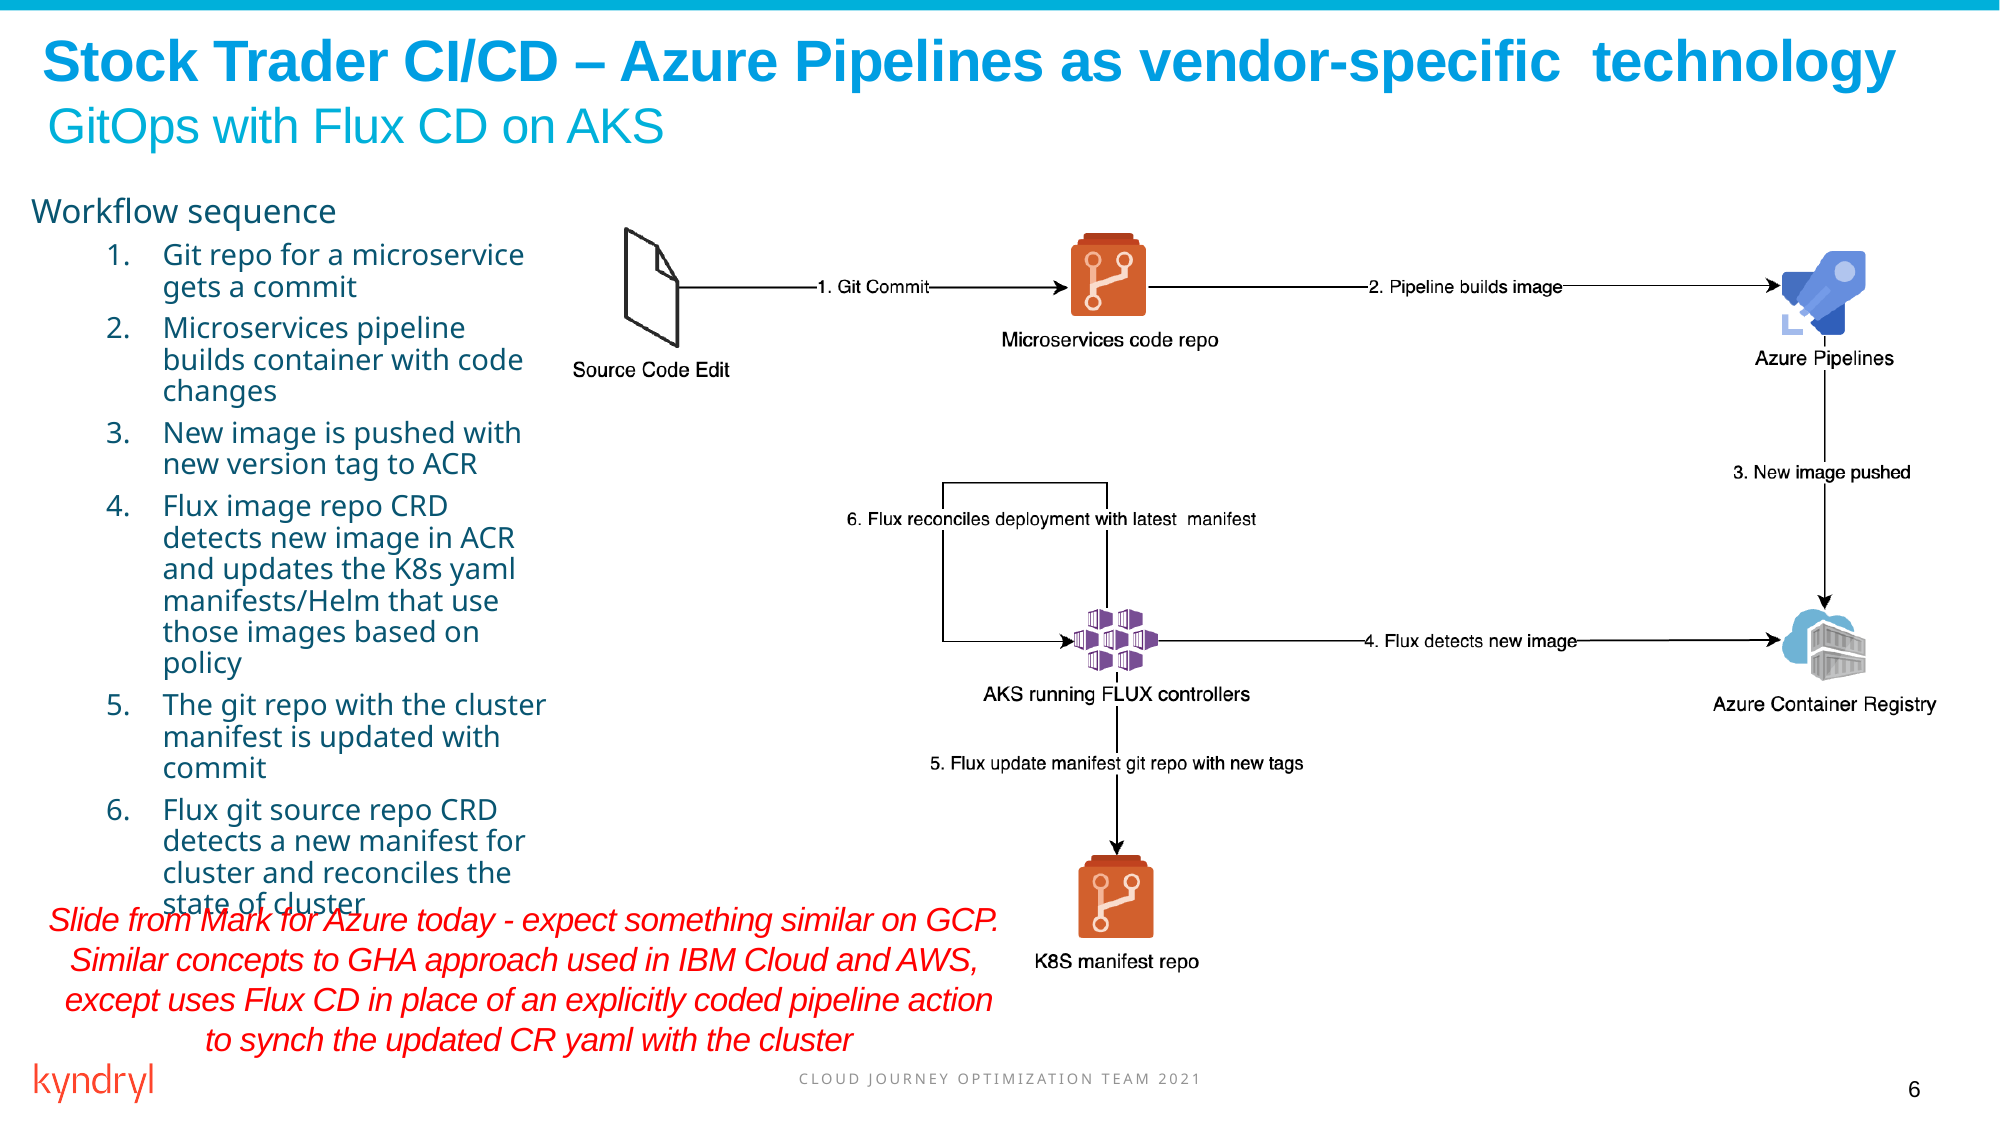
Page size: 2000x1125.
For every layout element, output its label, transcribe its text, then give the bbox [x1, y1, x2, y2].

picture [547, 204, 2000, 988]
text_box Stock Trader CI/CD – Azure Pipelines as vendor-specific technology [27, 15, 2000, 157]
picture [25, 1043, 162, 1121]
text_box Slide from Mark for Azure today - expect something similar on GCP. Similar concepts to GHA approach used in IBM Cloud and AWS, except uses Flux CD in place of an explicitly coded pipeline action to synch the updated CR yaml with the cluster [48, 898, 1003, 1059]
text_box Workflow sequence Git repo for a microservice gets a commit Microservices pipeline builds container with code changes New image is pushed with new version tag to ACR Flux image repo CRD detects new image in ACR and updates the K8s yaml manifests/Helm that use those images based on policy The git repo with the cluster manifest is updated with commit Flux git source repo CRD detects a new manifest for cluster and reconciles the state of cluster [31, 190, 549, 899]
